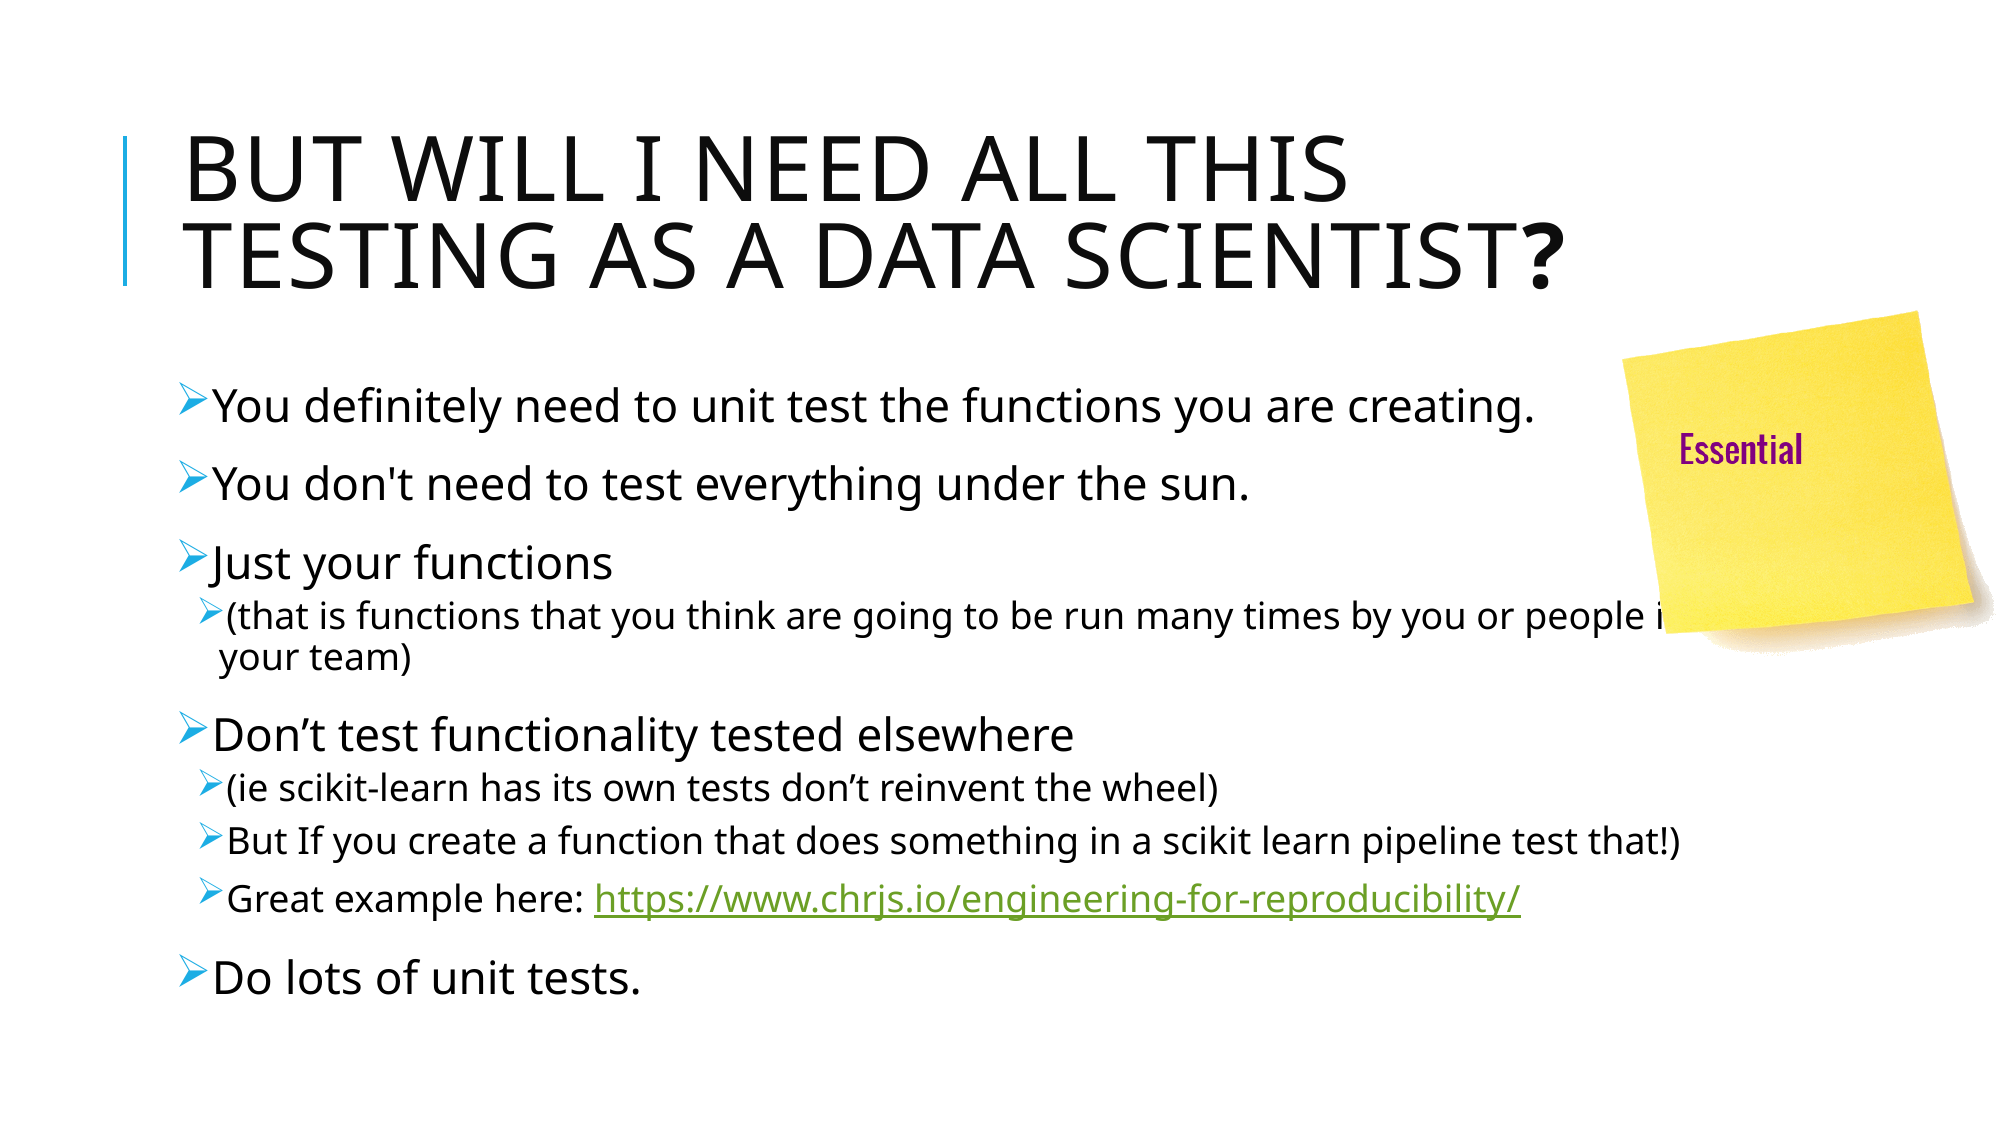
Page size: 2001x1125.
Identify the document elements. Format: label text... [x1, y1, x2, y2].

list You definitely need to unit test the functions you are creating. You don't need to test everything under the sun. Just your functions (that is functions that you think are going to be run many times by you or people in your team) Don’t test functionality tested elsewhere (ie scikit-learn has its own tests don’t reinvent the wheel) But If you create a function that does something in a scikit learn pipeline test that!) Great example here: https://www.chrjs.io/engineering-for-reproducibility/ Do lots of unit tests. [168, 375, 1763, 1035]
picture [1501, 287, 2000, 682]
title But will I need all this testing as a data scientist? [168, 96, 1763, 342]
